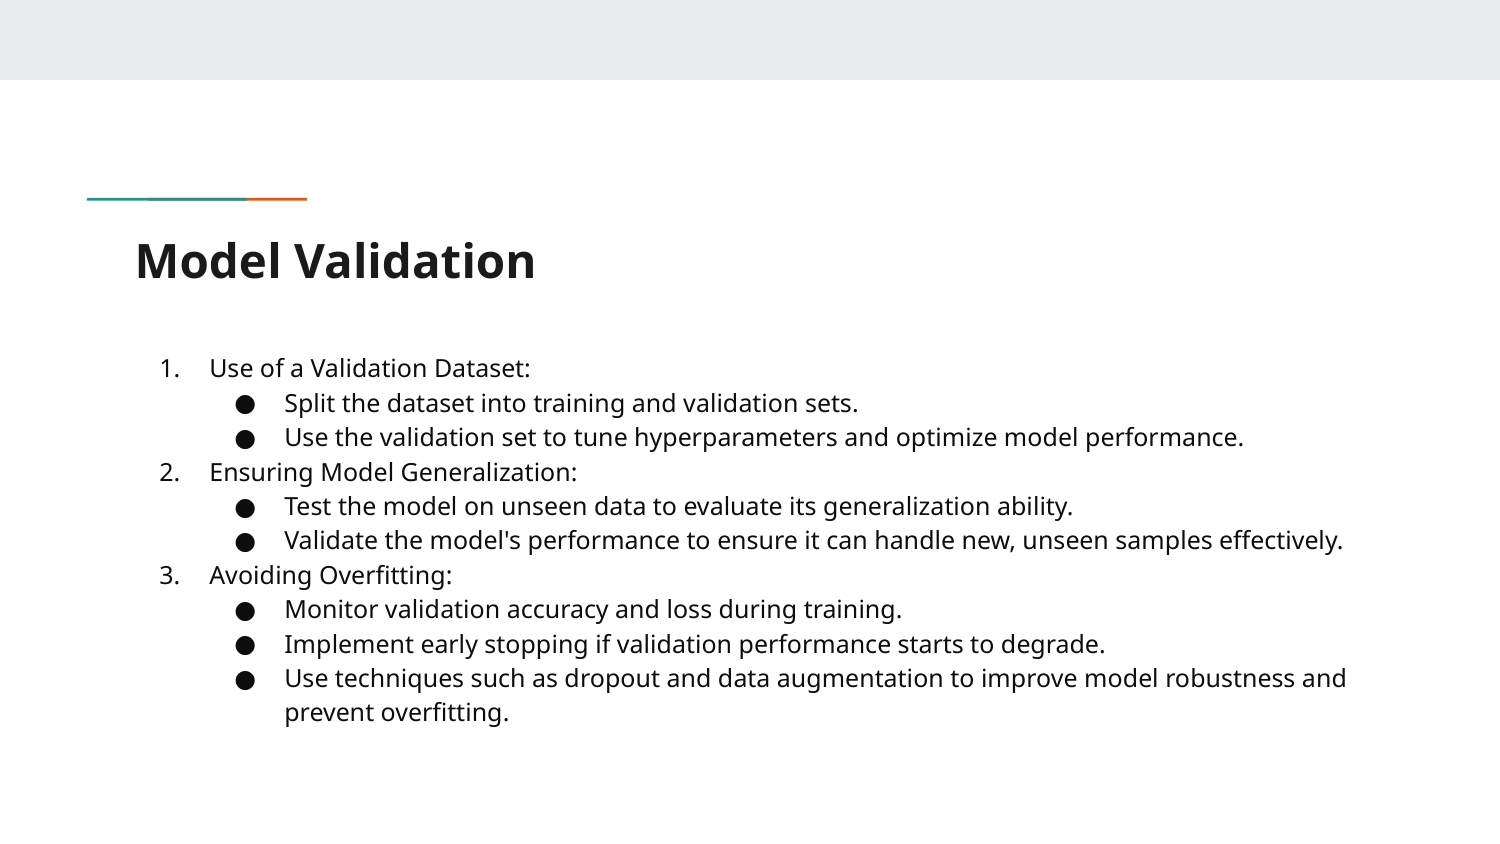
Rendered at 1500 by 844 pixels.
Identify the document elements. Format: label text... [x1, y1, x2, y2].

title Model Validation [119, 216, 1381, 305]
list Use of a Validation Dataset: Split the dataset into training and validation sets. Use the validation set to tune hyperparameters and optimize model performance. Ensuring Model Generalization: Test the model on unseen data to evaluate its generalization ability. Validate the model's performance to ensure it can handle new, unseen samples effectively. Avoiding Overfitting: Monitor validation accuracy and loss during training. Implement early stopping if validation performance starts to degrade. Use techniques such as dropout and data augmentation to improve model robustness and prevent overfitting. [119, 333, 1406, 772]
